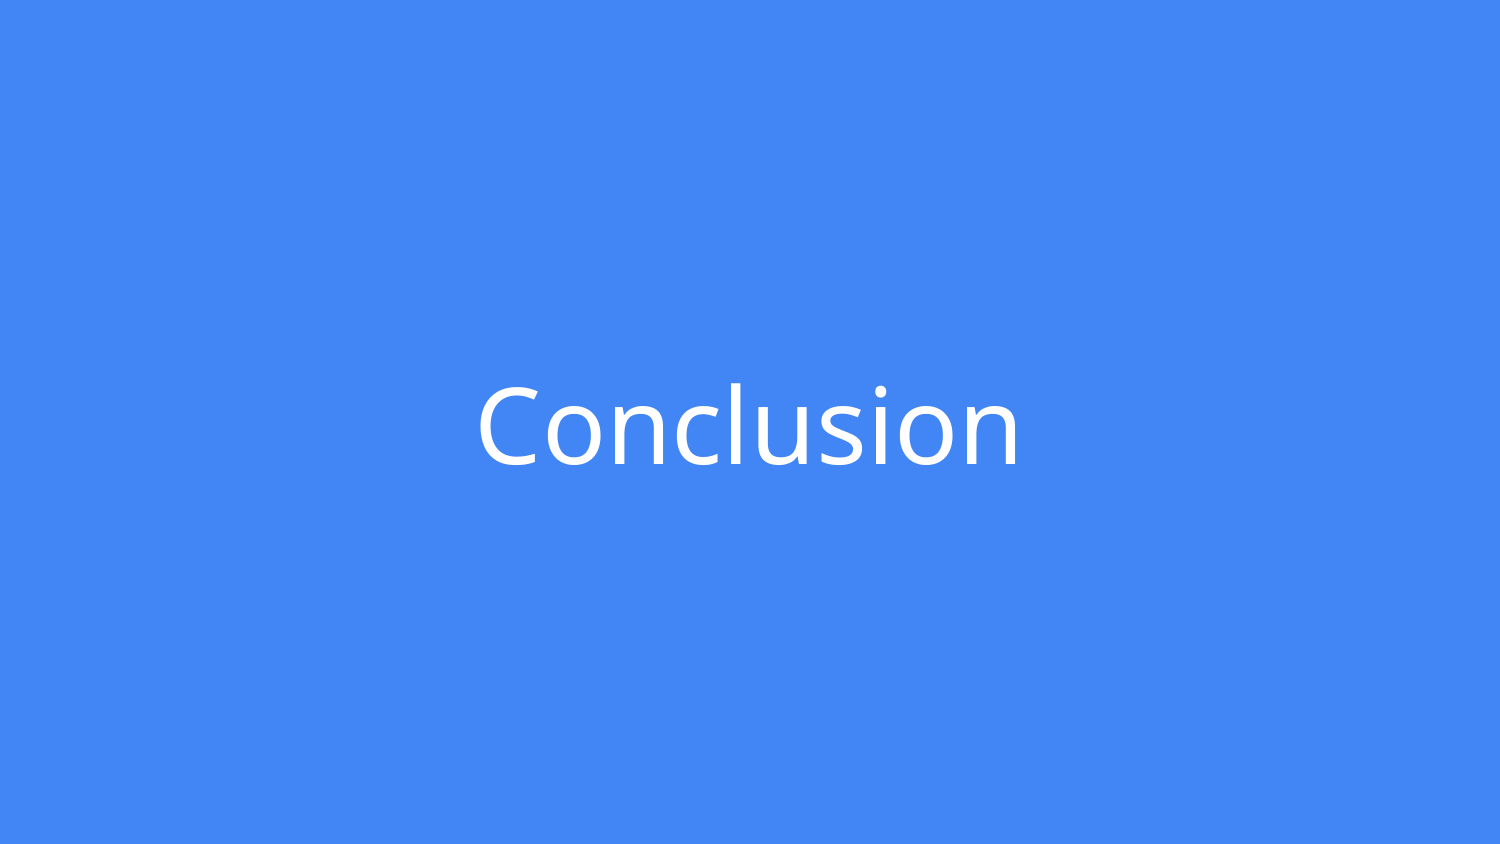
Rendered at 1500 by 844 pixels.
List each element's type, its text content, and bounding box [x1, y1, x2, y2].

title Conclusion [84, 221, 1416, 623]
